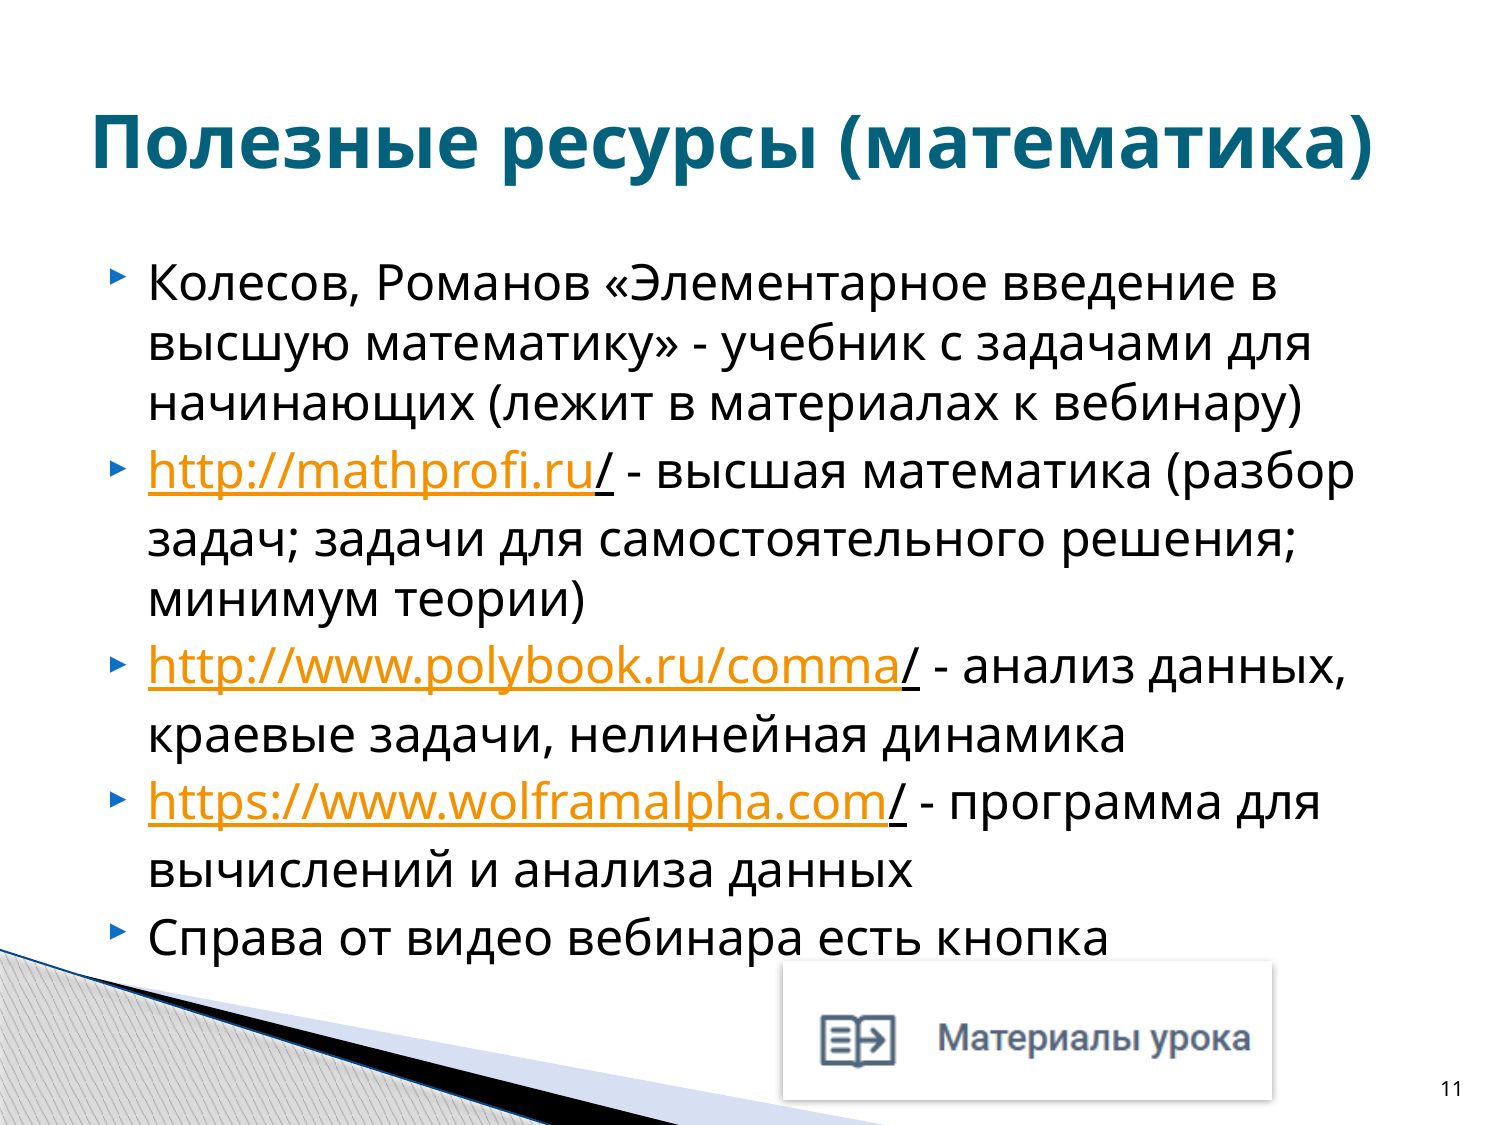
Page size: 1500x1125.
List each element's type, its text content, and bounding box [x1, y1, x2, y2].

slide_number 11 [1418, 1051, 1479, 1112]
title Полезные ресурсы (математика) [75, 45, 1425, 233]
picture [796, 975, 1259, 1086]
list Колесов, Романов «Элементарное введение в высшую математику» - учебник с задачами для начинающих (лежит в материалах к вебинару) http://mathprofi.ru/ - высшая математика (разбор задач; задачи для самостоятельного решения; минимум теории) http://www.polybook.ru/comma/ - анализ данных, краевые задачи, нелинейная динамика https://www.wolframalpha.com/ - программа для вычислений и анализа данных Справа от видео вебинара есть кнопка [75, 243, 1425, 986]
